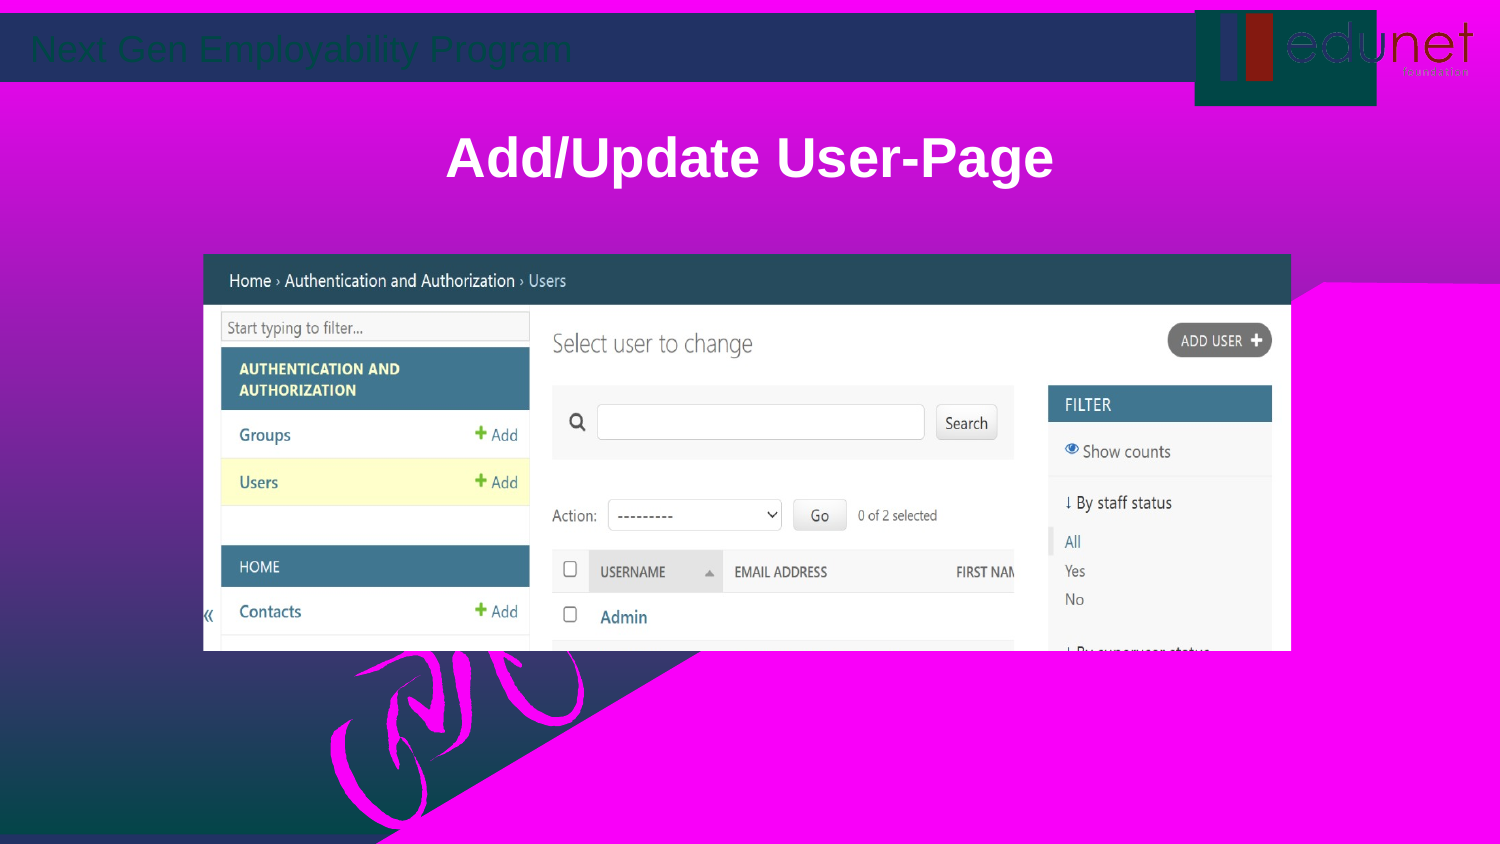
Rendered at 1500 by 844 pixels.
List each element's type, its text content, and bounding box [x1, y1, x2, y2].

title Add/Update User-Page [102, 101, 1398, 209]
picture [1279, 14, 1482, 83]
picture [203, 254, 1292, 651]
